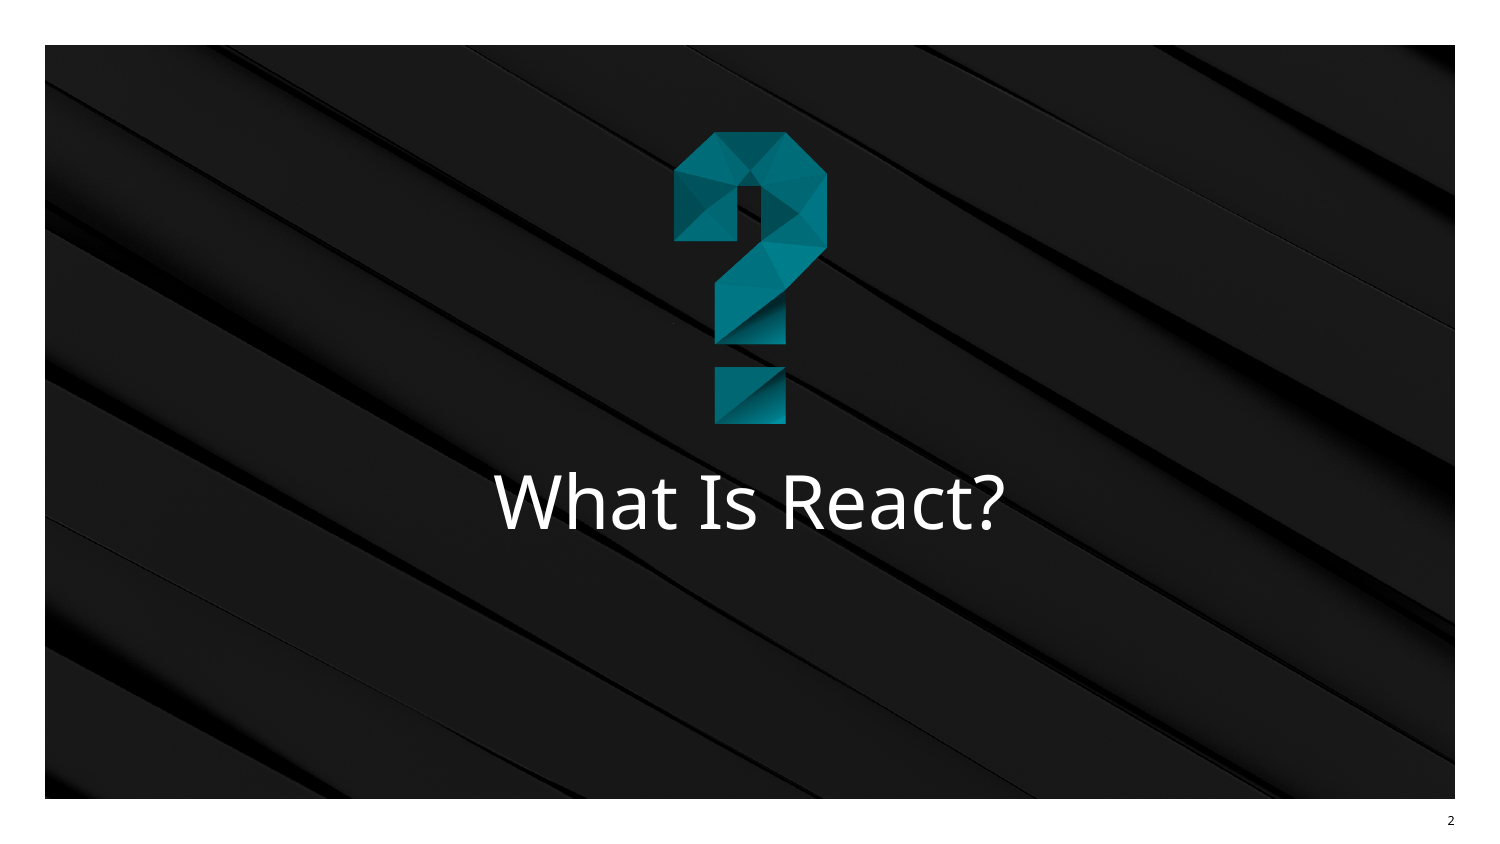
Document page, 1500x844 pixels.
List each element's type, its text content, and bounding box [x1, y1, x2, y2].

title What Is React? [0, 379, 1500, 799]
picture [45, 45, 1455, 379]
